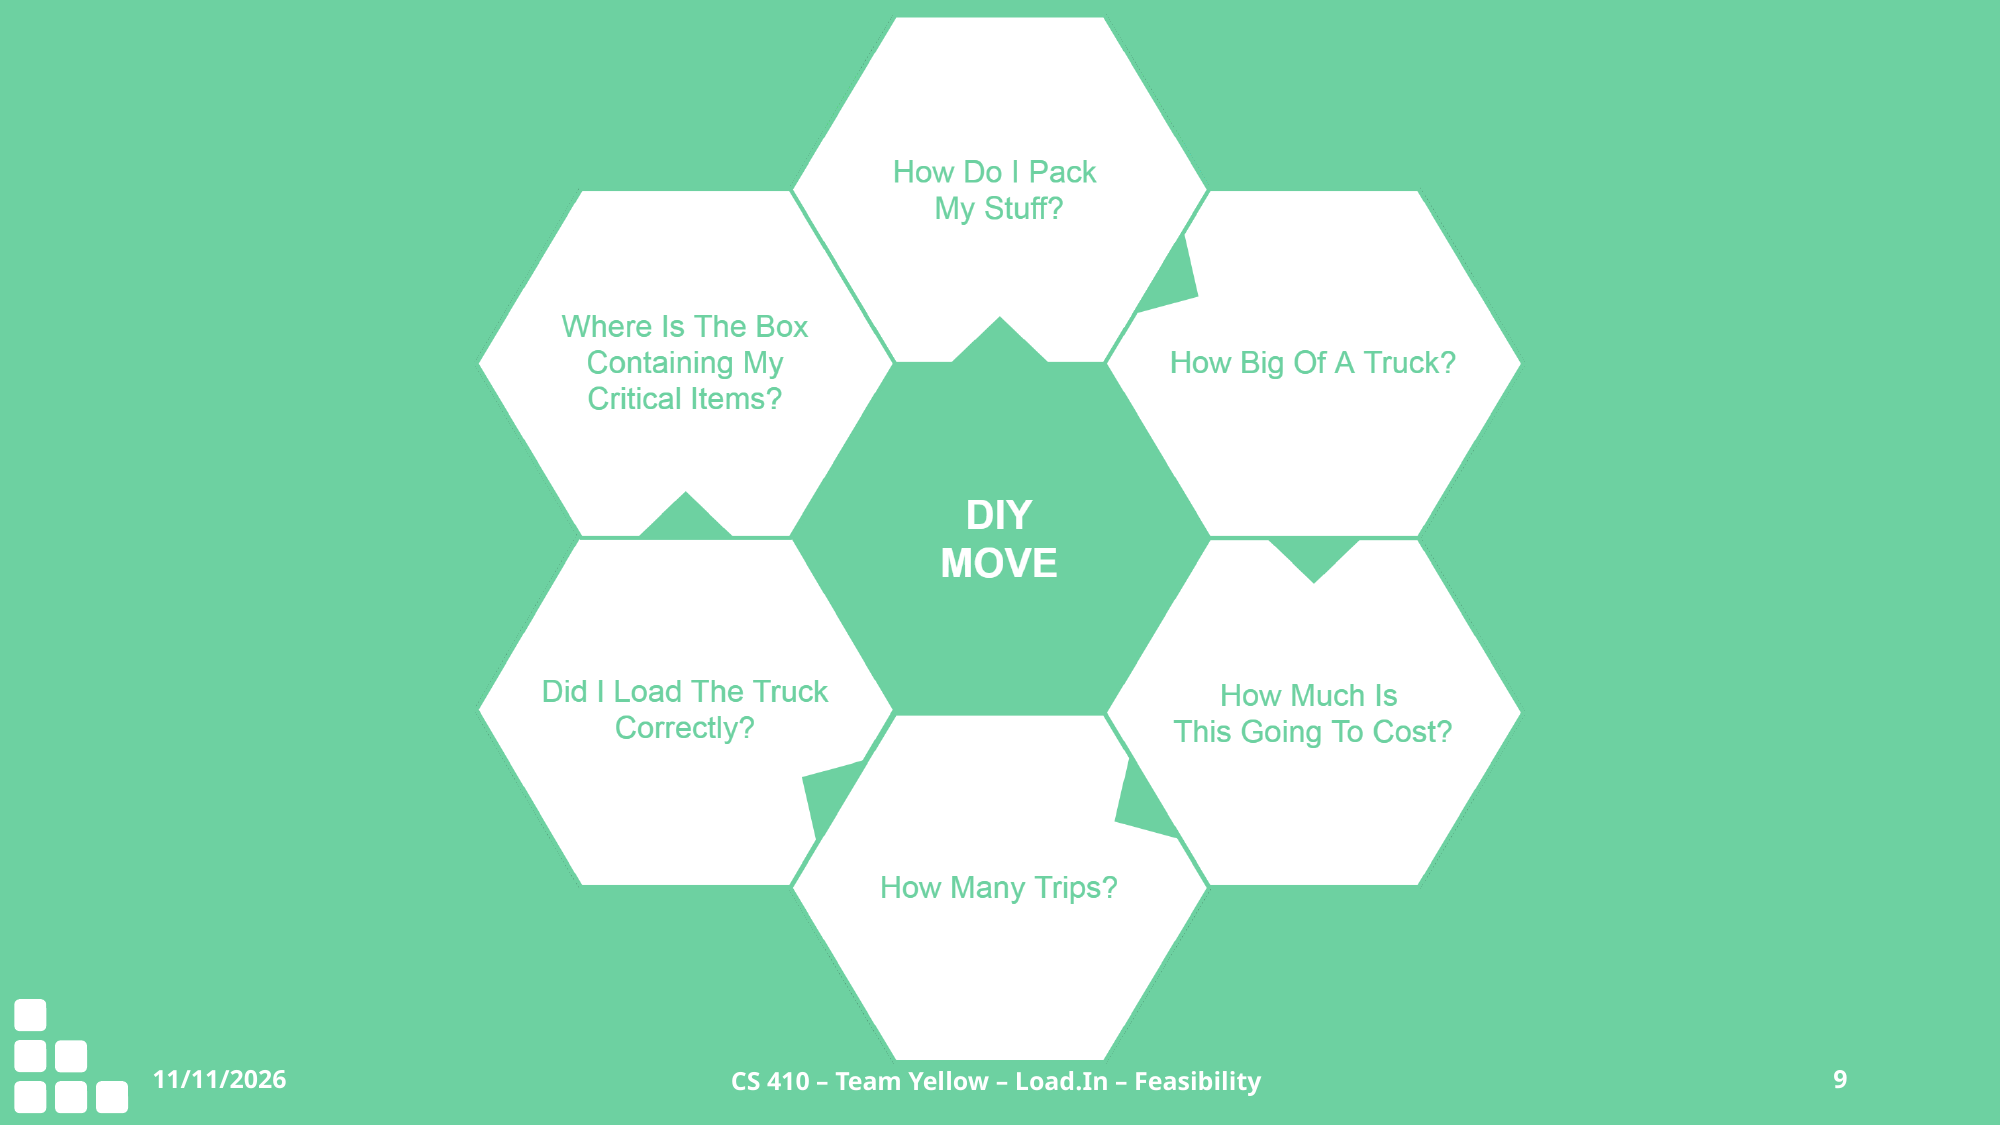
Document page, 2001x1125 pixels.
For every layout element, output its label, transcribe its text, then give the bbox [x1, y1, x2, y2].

text_box CS 410 – Team Yellow – Load.In – Feasibility [662, 1073, 1338, 1125]
picture [474, 13, 1526, 1065]
text_box 9 [1412, 1035, 1863, 1125]
text_box 10/12/2020 [137, 1035, 588, 1125]
